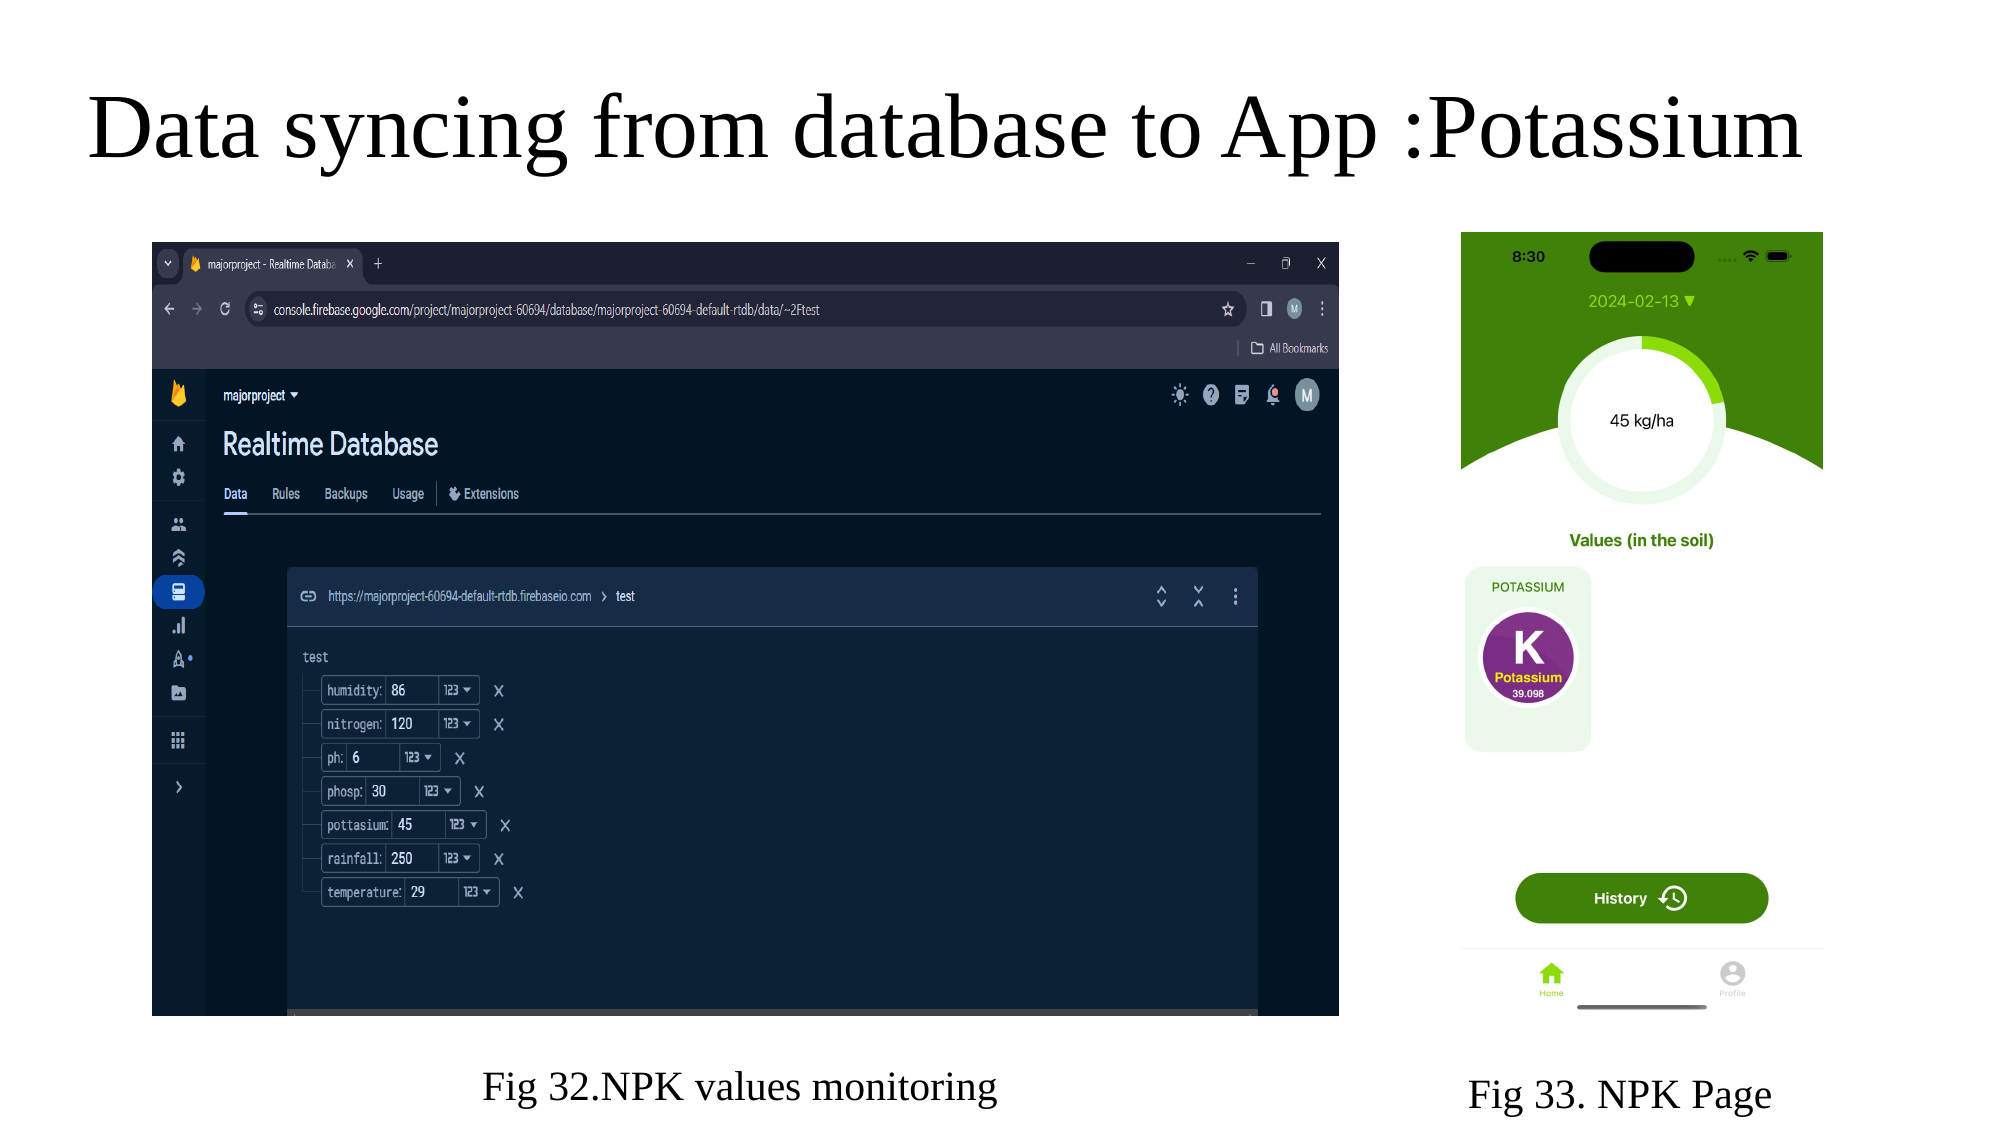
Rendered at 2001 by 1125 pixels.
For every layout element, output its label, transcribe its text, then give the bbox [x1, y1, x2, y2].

text_box Data syncing from database to App :Potassium [72, 50, 2000, 140]
picture [151, 108, 1340, 1017]
text_box Fig 32.NPK values monitoring [347, 1044, 1144, 1125]
picture [1460, 232, 1823, 1017]
text_box Fig 33. NPK Page [1452, 1051, 1831, 1118]
